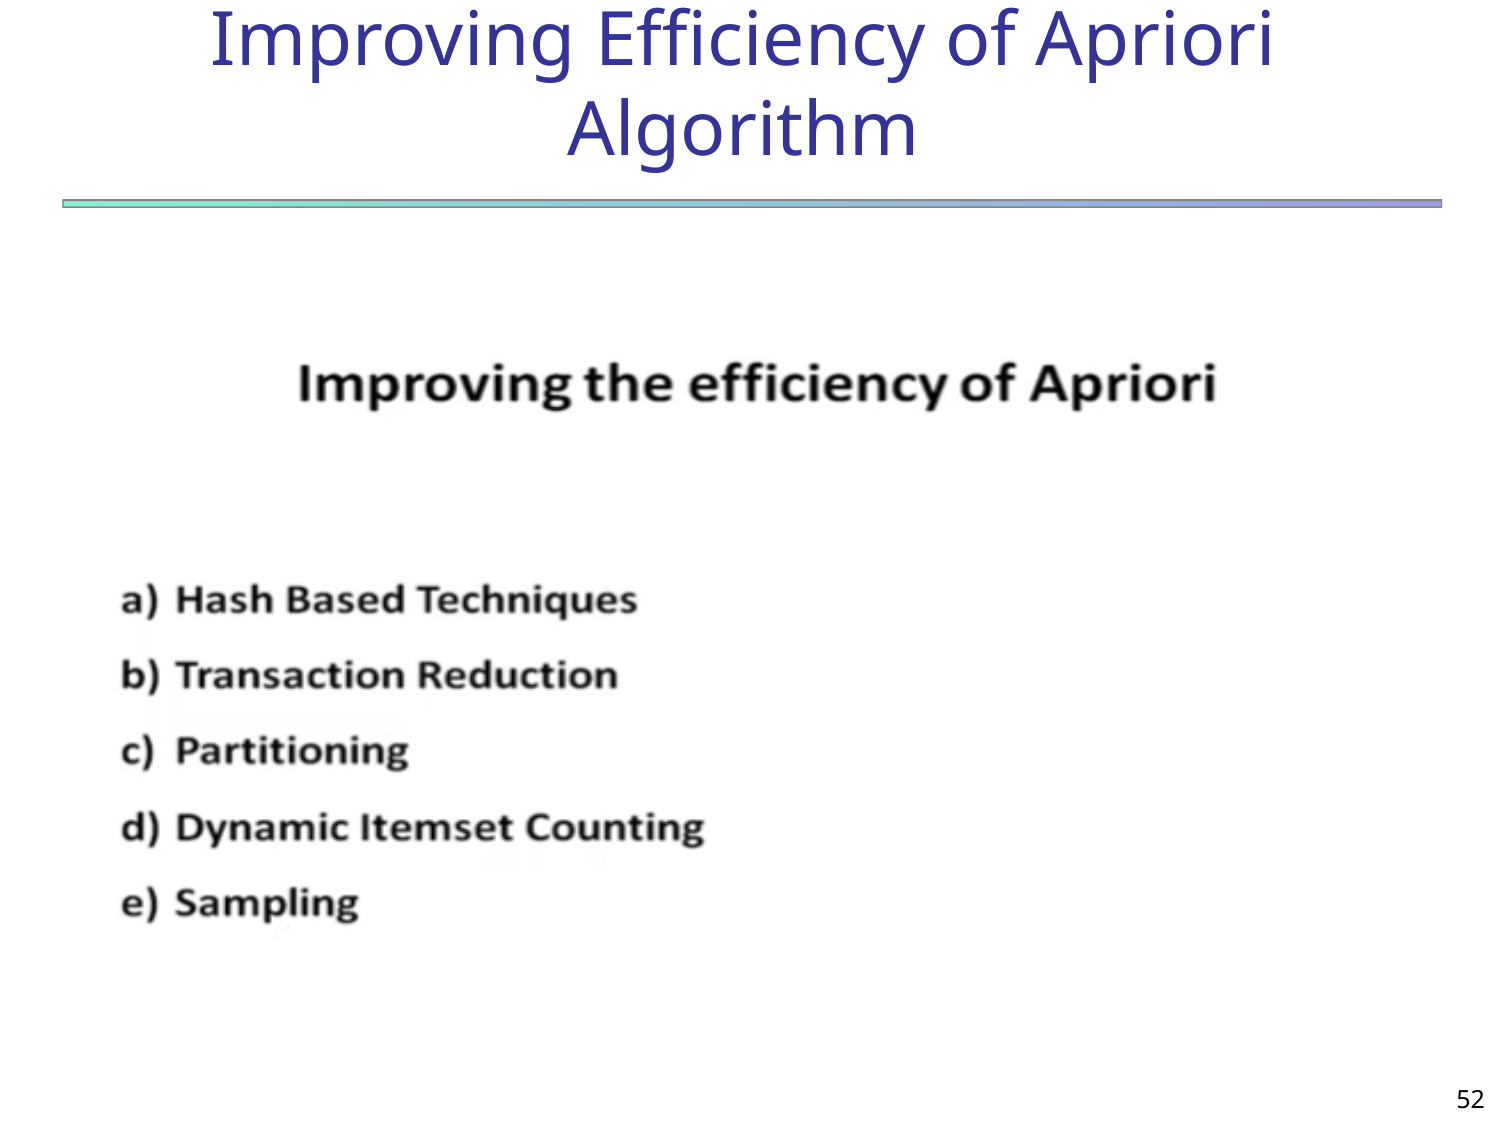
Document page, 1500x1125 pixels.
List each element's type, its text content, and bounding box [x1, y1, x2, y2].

picture [82, 312, 1426, 948]
title Improving Efficiency of Apriori Algorithm [62, 174, 1425, 275]
slide_number 52 [1187, 1062, 1500, 1125]
